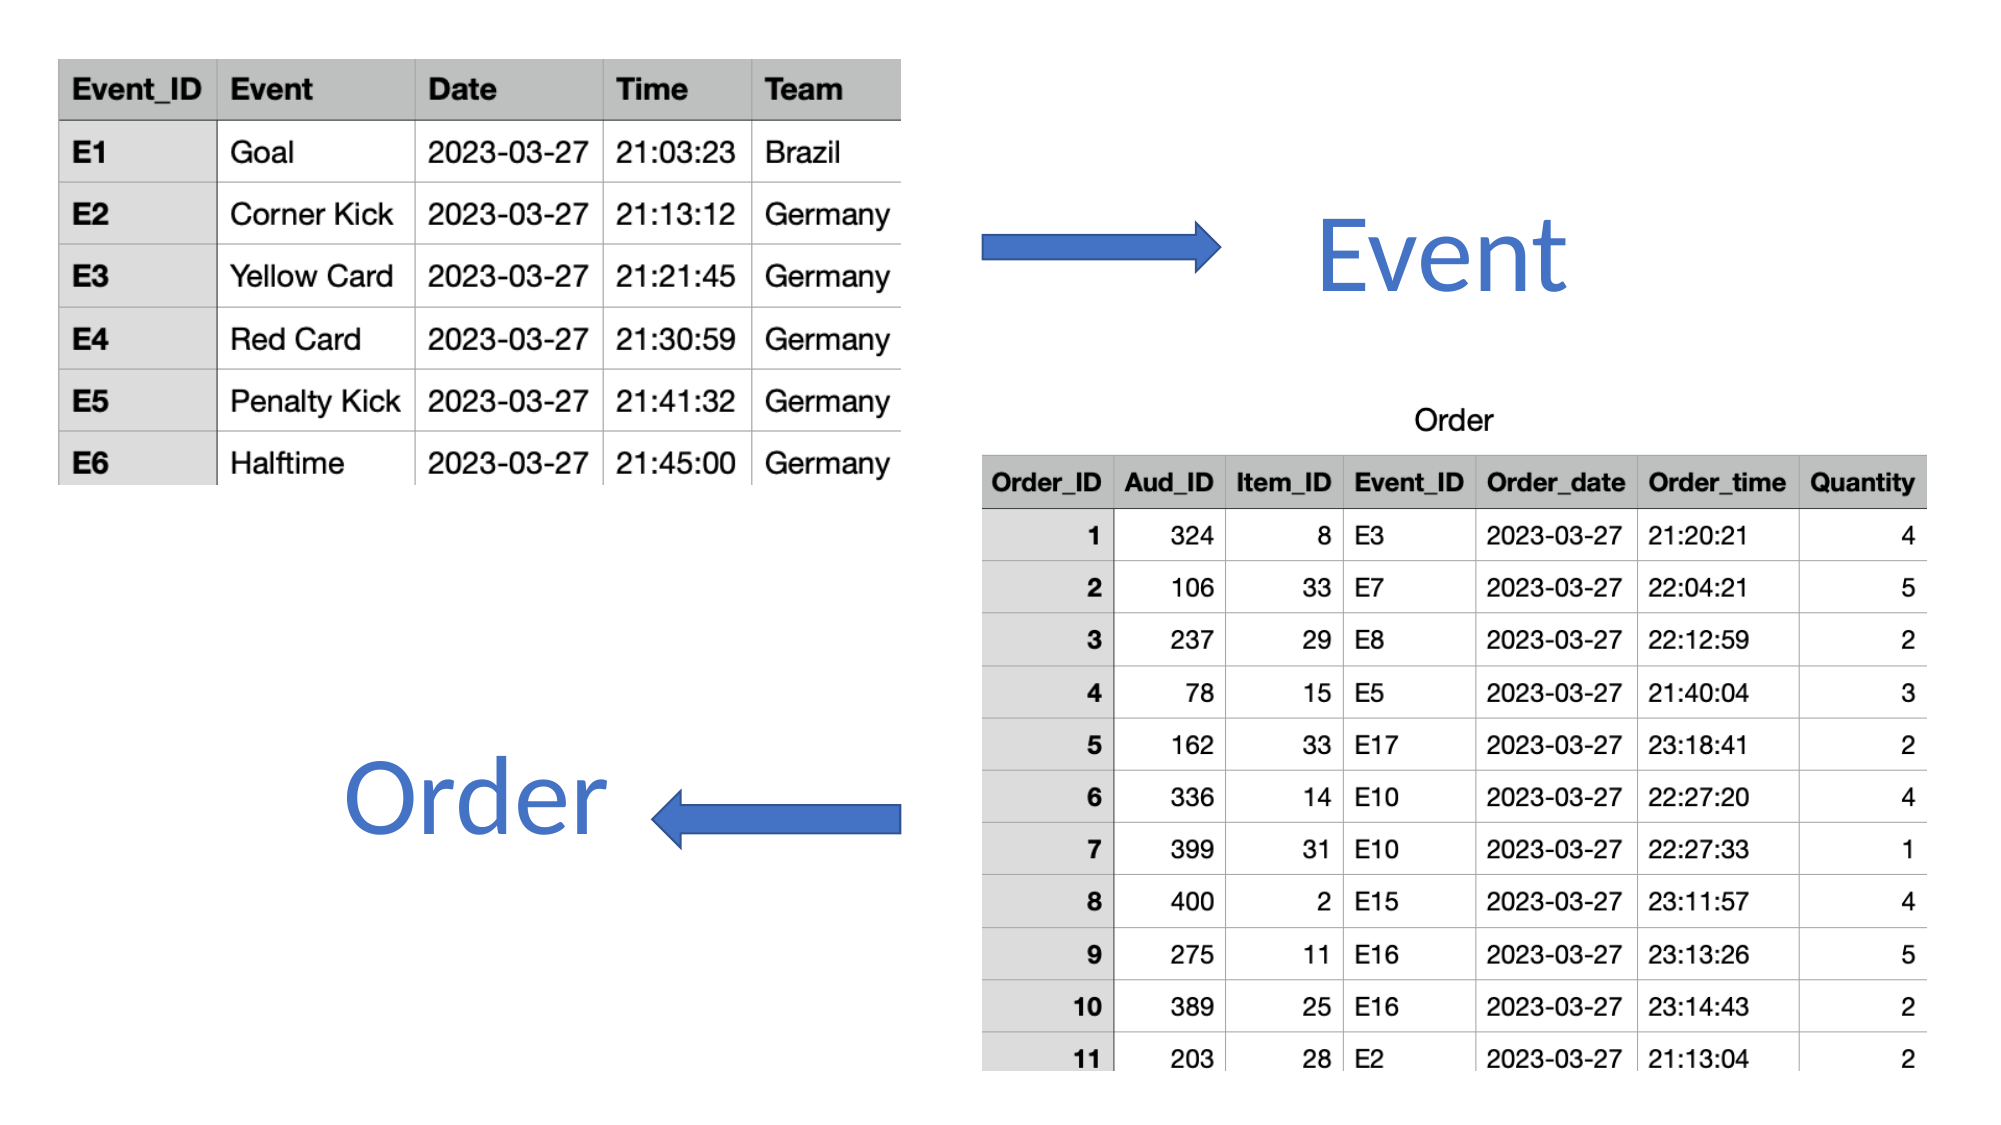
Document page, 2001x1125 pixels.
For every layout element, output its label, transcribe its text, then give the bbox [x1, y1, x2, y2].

picture [982, 385, 1927, 1071]
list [52, 59, 901, 485]
text_box Order [328, 715, 625, 866]
text_box Event [1300, 171, 1585, 322]
text_box [981, 220, 1222, 275]
text_box [650, 788, 902, 851]
